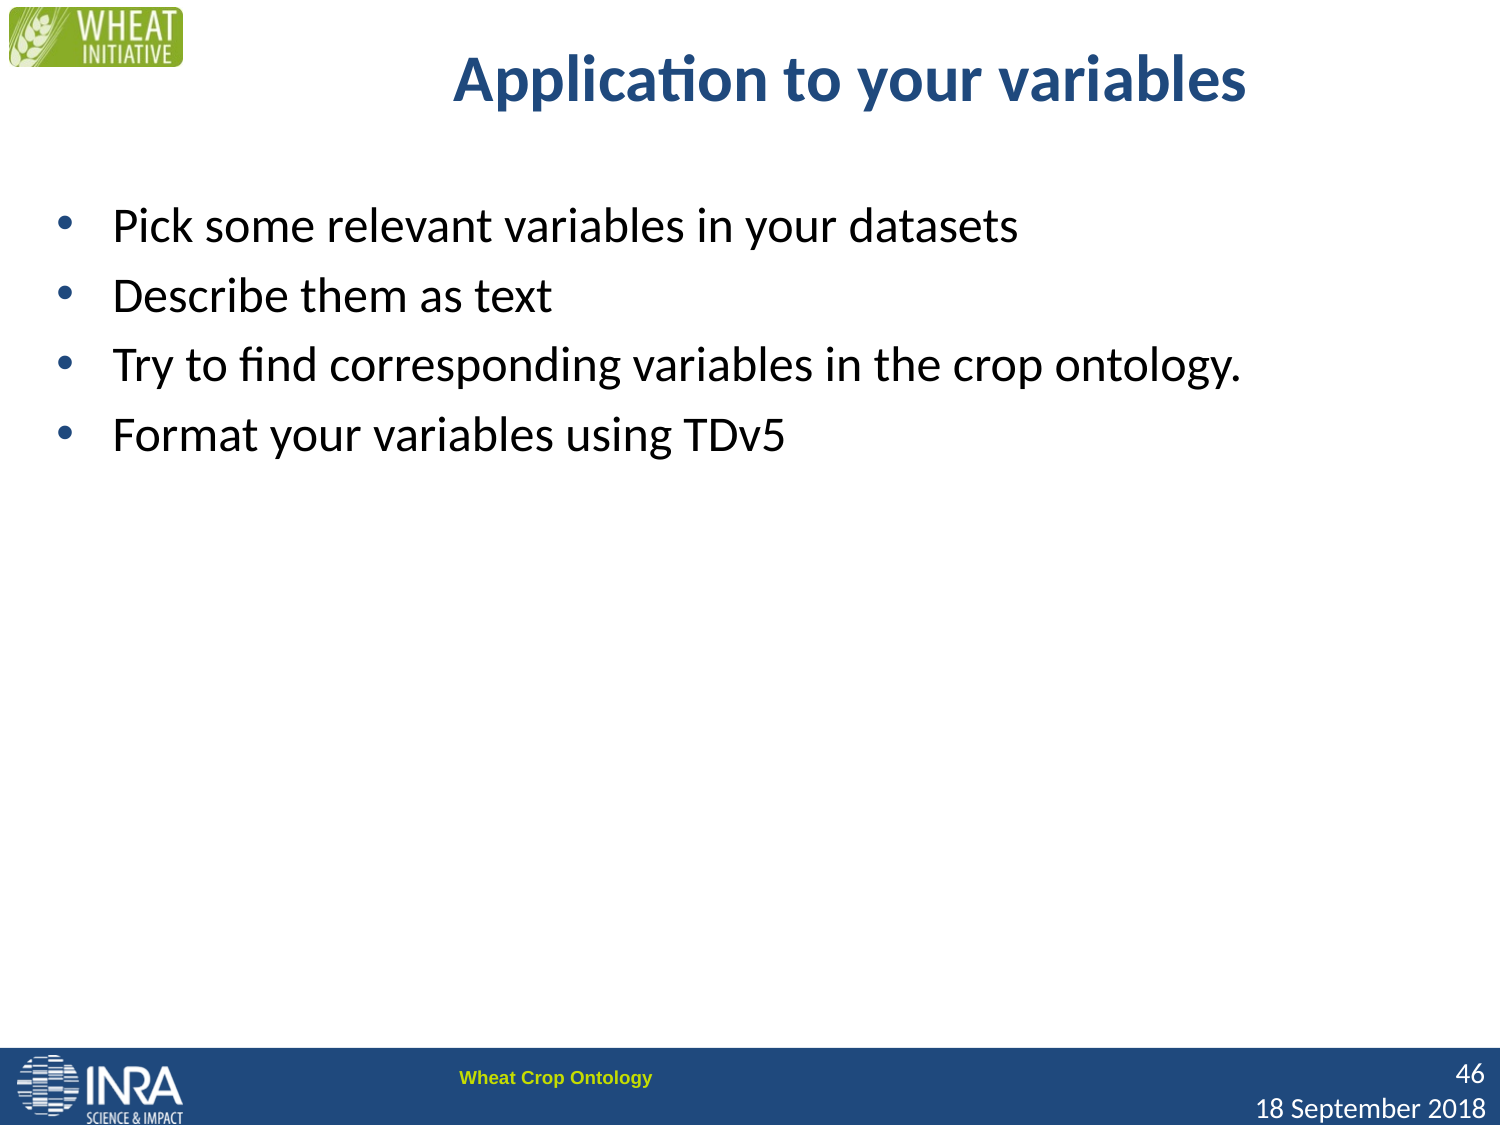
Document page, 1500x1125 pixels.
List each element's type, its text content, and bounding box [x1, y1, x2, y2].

list Pick some relevant variables in your datasets Describe them as text Try to find corresponding variables in the crop ontology. Format your variables using TDv5 [41, 184, 1471, 1005]
picture [9, 7, 183, 67]
slide_number 46 [1149, 1046, 1500, 1083]
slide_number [1151, 1083, 1500, 1125]
picture [17, 1055, 183, 1124]
title Application to your variables [277, 0, 1426, 150]
